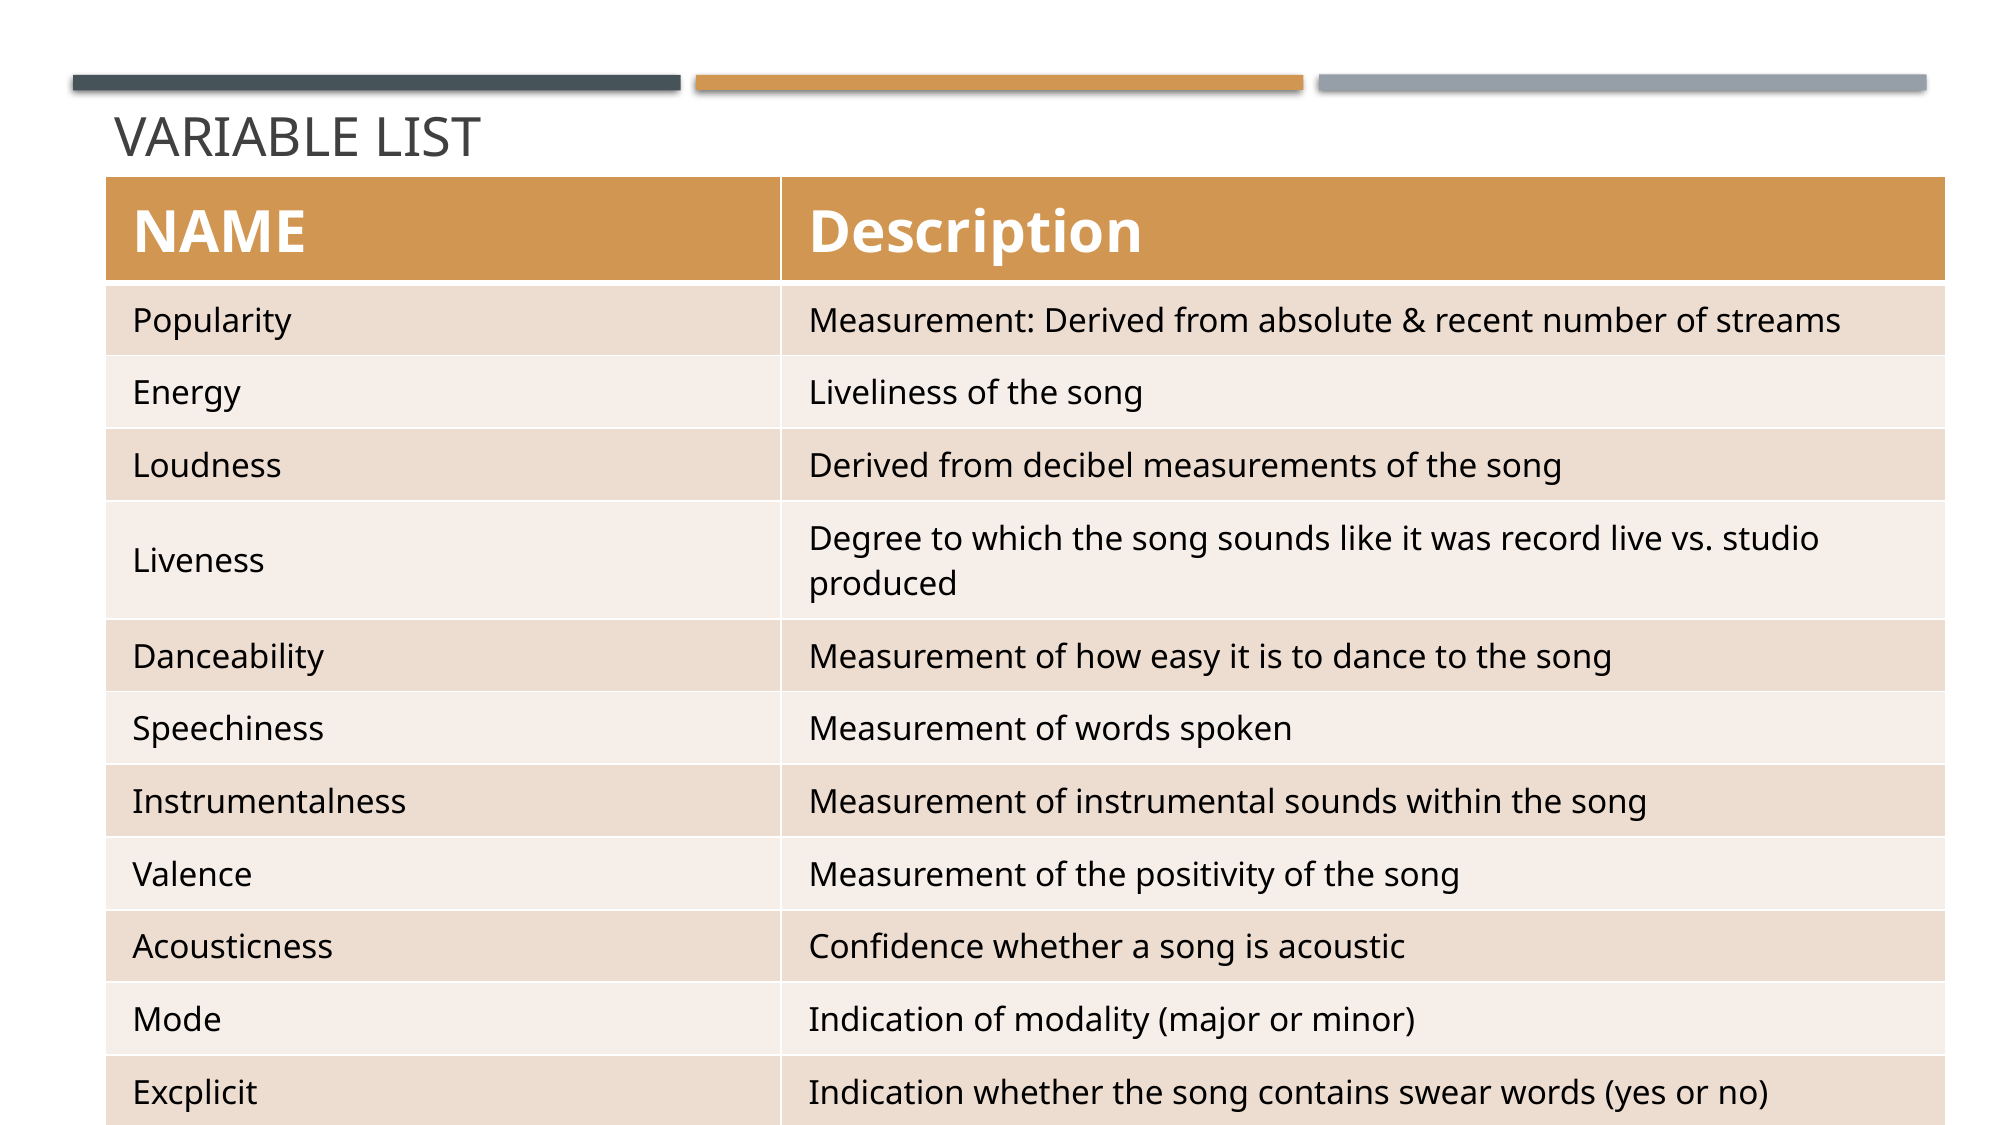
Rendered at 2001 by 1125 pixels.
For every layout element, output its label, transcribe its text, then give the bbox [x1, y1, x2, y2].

title Variable list [100, 115, 1976, 177]
table_cell Measurement of the positivity of the song [782, 838, 1945, 909]
table_cell Popularity [106, 286, 780, 355]
table_header NAME [106, 177, 780, 280]
table_cell Acousticness [106, 911, 780, 981]
table_cell Loudness [106, 429, 780, 500]
table_cell Instrumentalness [106, 765, 780, 836]
table_cell Valence [106, 838, 780, 909]
table_cell Measurement: Derived from absolute & recent number of streams [782, 286, 1945, 355]
table_header Description [782, 177, 1945, 280]
table_cell Measurement of words spoken [782, 692, 1945, 763]
table_cell Indication of modality (major or minor) [782, 983, 1945, 1054]
table_cell Derived from decibel measurements of the song [782, 429, 1945, 500]
table_cell Excplicit [106, 1056, 780, 1125]
table_cell Liveness [106, 502, 780, 618]
table_cell Indication whether the song contains swear words (yes or no) [782, 1056, 1945, 1125]
table_cell Mode [106, 983, 780, 1054]
table_cell Measurement of instrumental sounds within the song [782, 765, 1945, 836]
table_cell Danceability [106, 620, 780, 691]
table_cell Confidence whether a song is acoustic [782, 911, 1945, 981]
table_cell Measurement of how easy it is to dance to the song [782, 620, 1945, 691]
table_cell Speechiness [106, 692, 780, 763]
table_cell Liveliness of the song [782, 356, 1945, 427]
table_cell Energy [106, 356, 780, 427]
table_cell Degree to which the song sounds like it was record live vs. studio produced [782, 502, 1945, 618]
